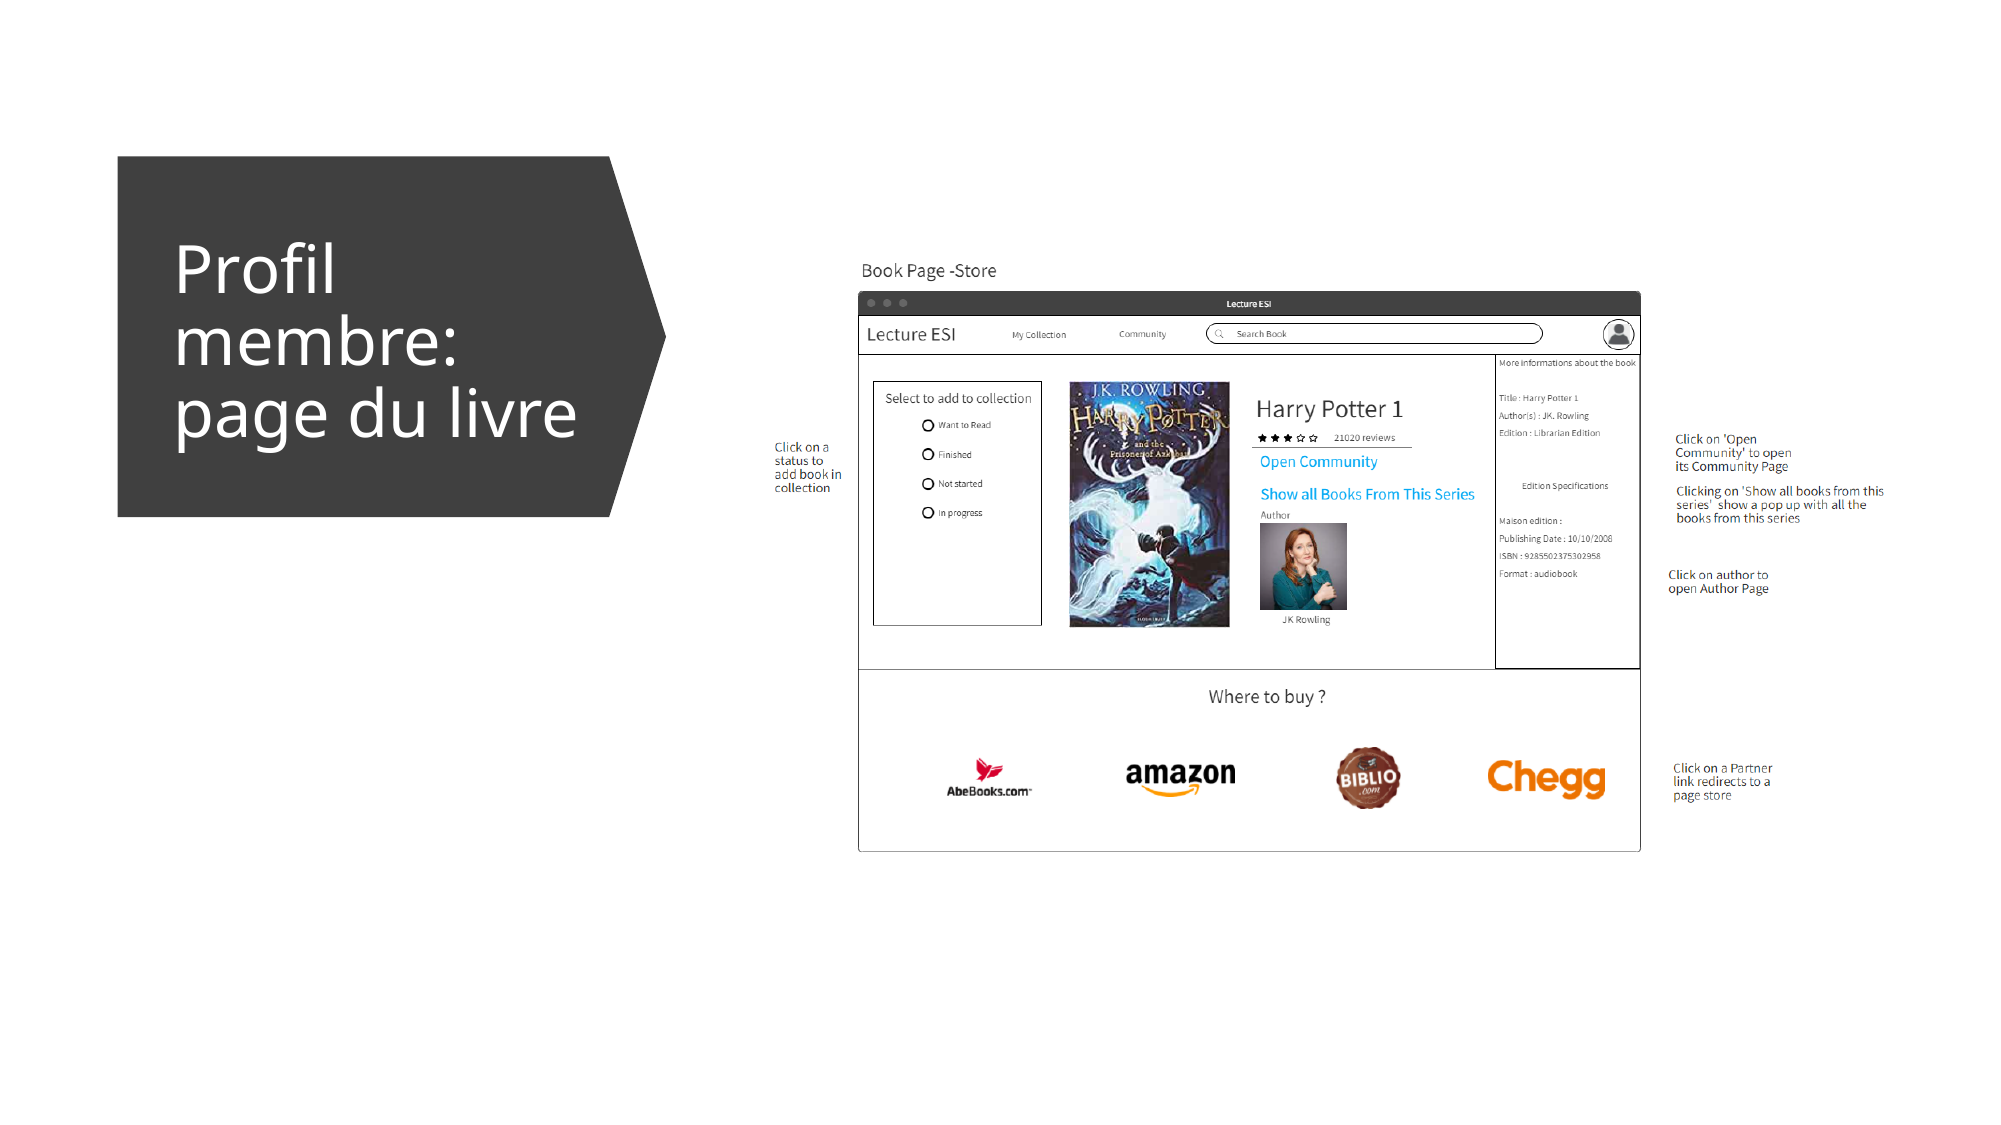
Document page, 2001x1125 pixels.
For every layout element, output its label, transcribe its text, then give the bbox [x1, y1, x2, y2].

text_box [116, 155, 668, 519]
picture [764, 242, 1898, 863]
title Profil membre: page du livre [158, 197, 597, 490]
